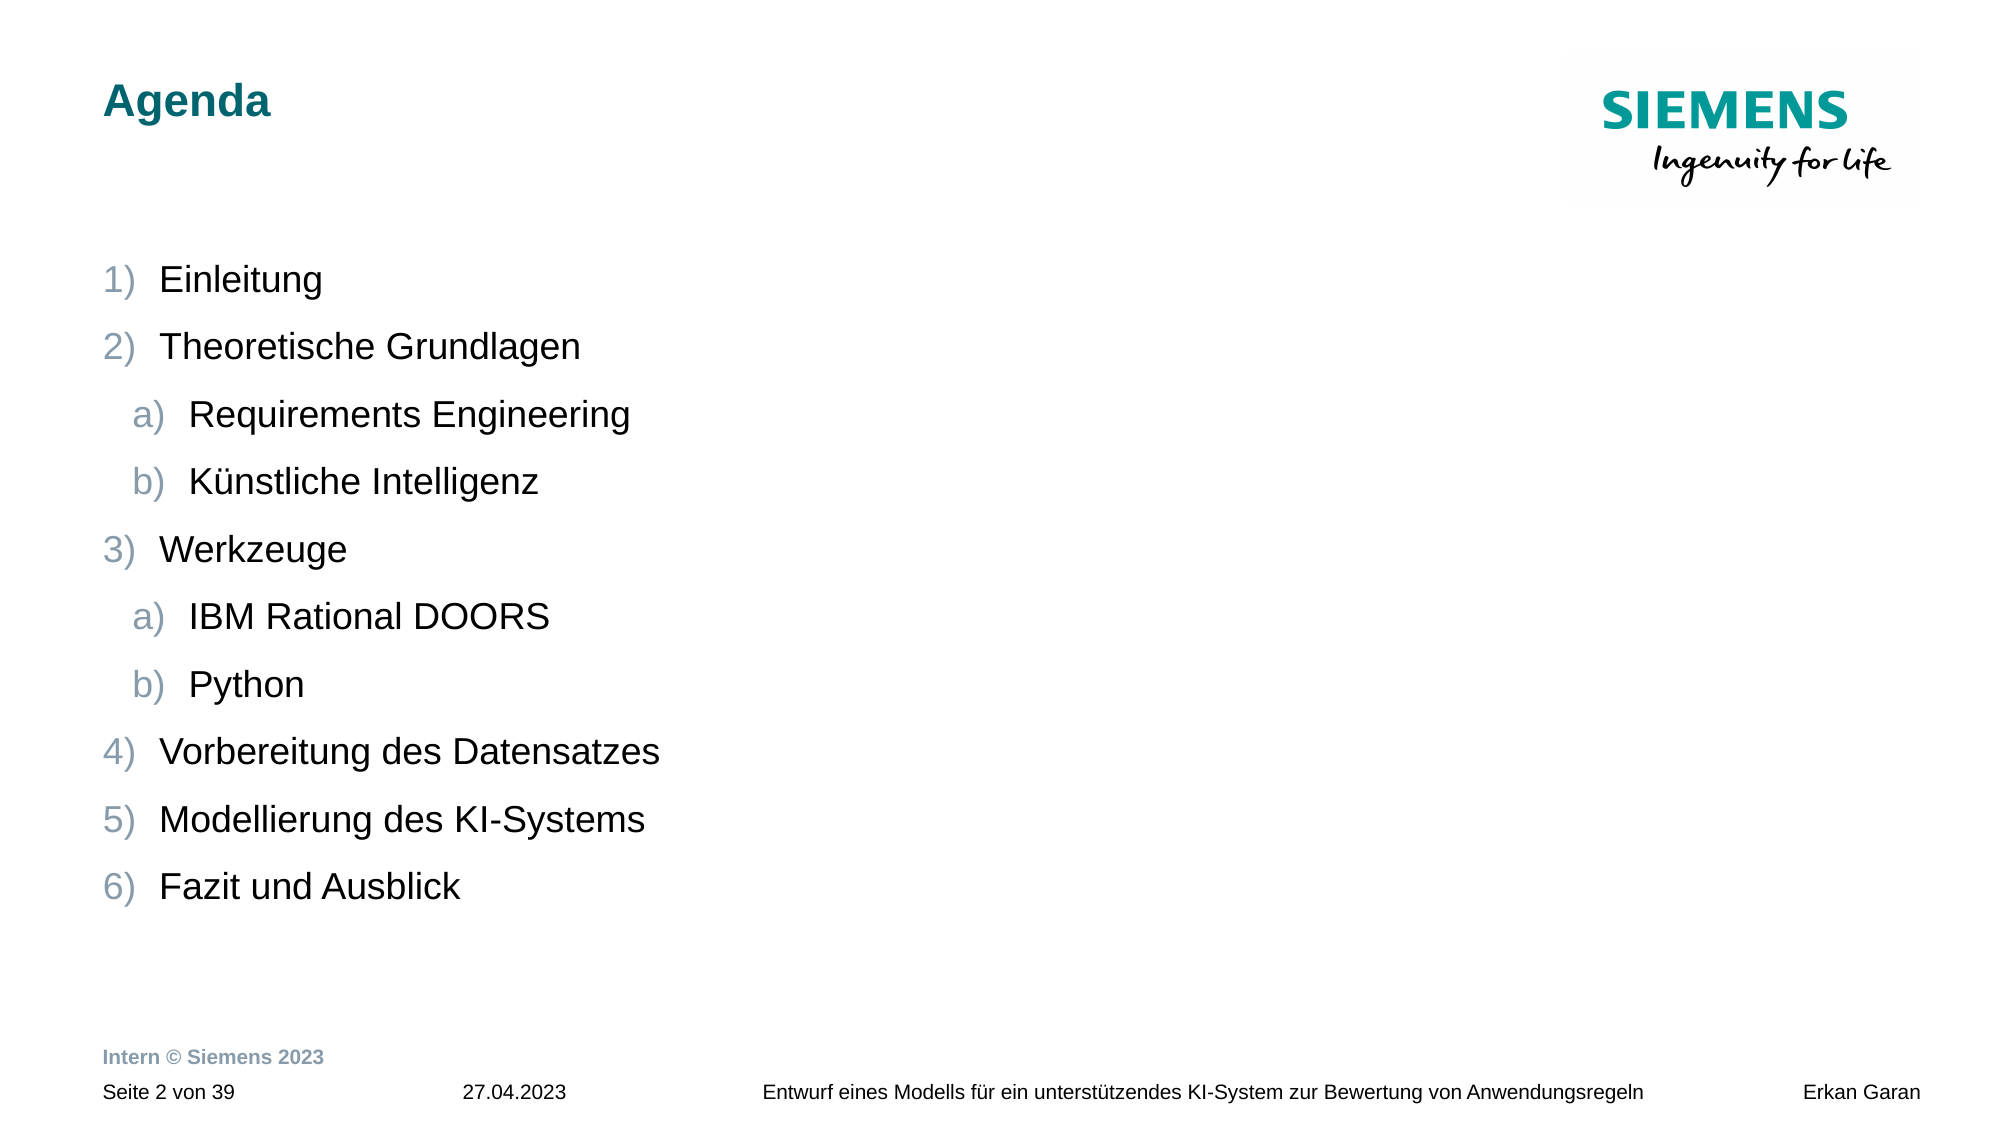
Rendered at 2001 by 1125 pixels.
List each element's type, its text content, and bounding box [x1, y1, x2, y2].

list Einleitung Theoretische Grundlagen Requirements Engineering Künstliche Intelligenz Werkzeuge IBM Rational DOORS Python Vorbereitung des Datensatzes Modellierung des KI-Systems Fazit und Ausblick [102, 231, 1449, 1012]
title Agenda [0, 0, 2000, 233]
